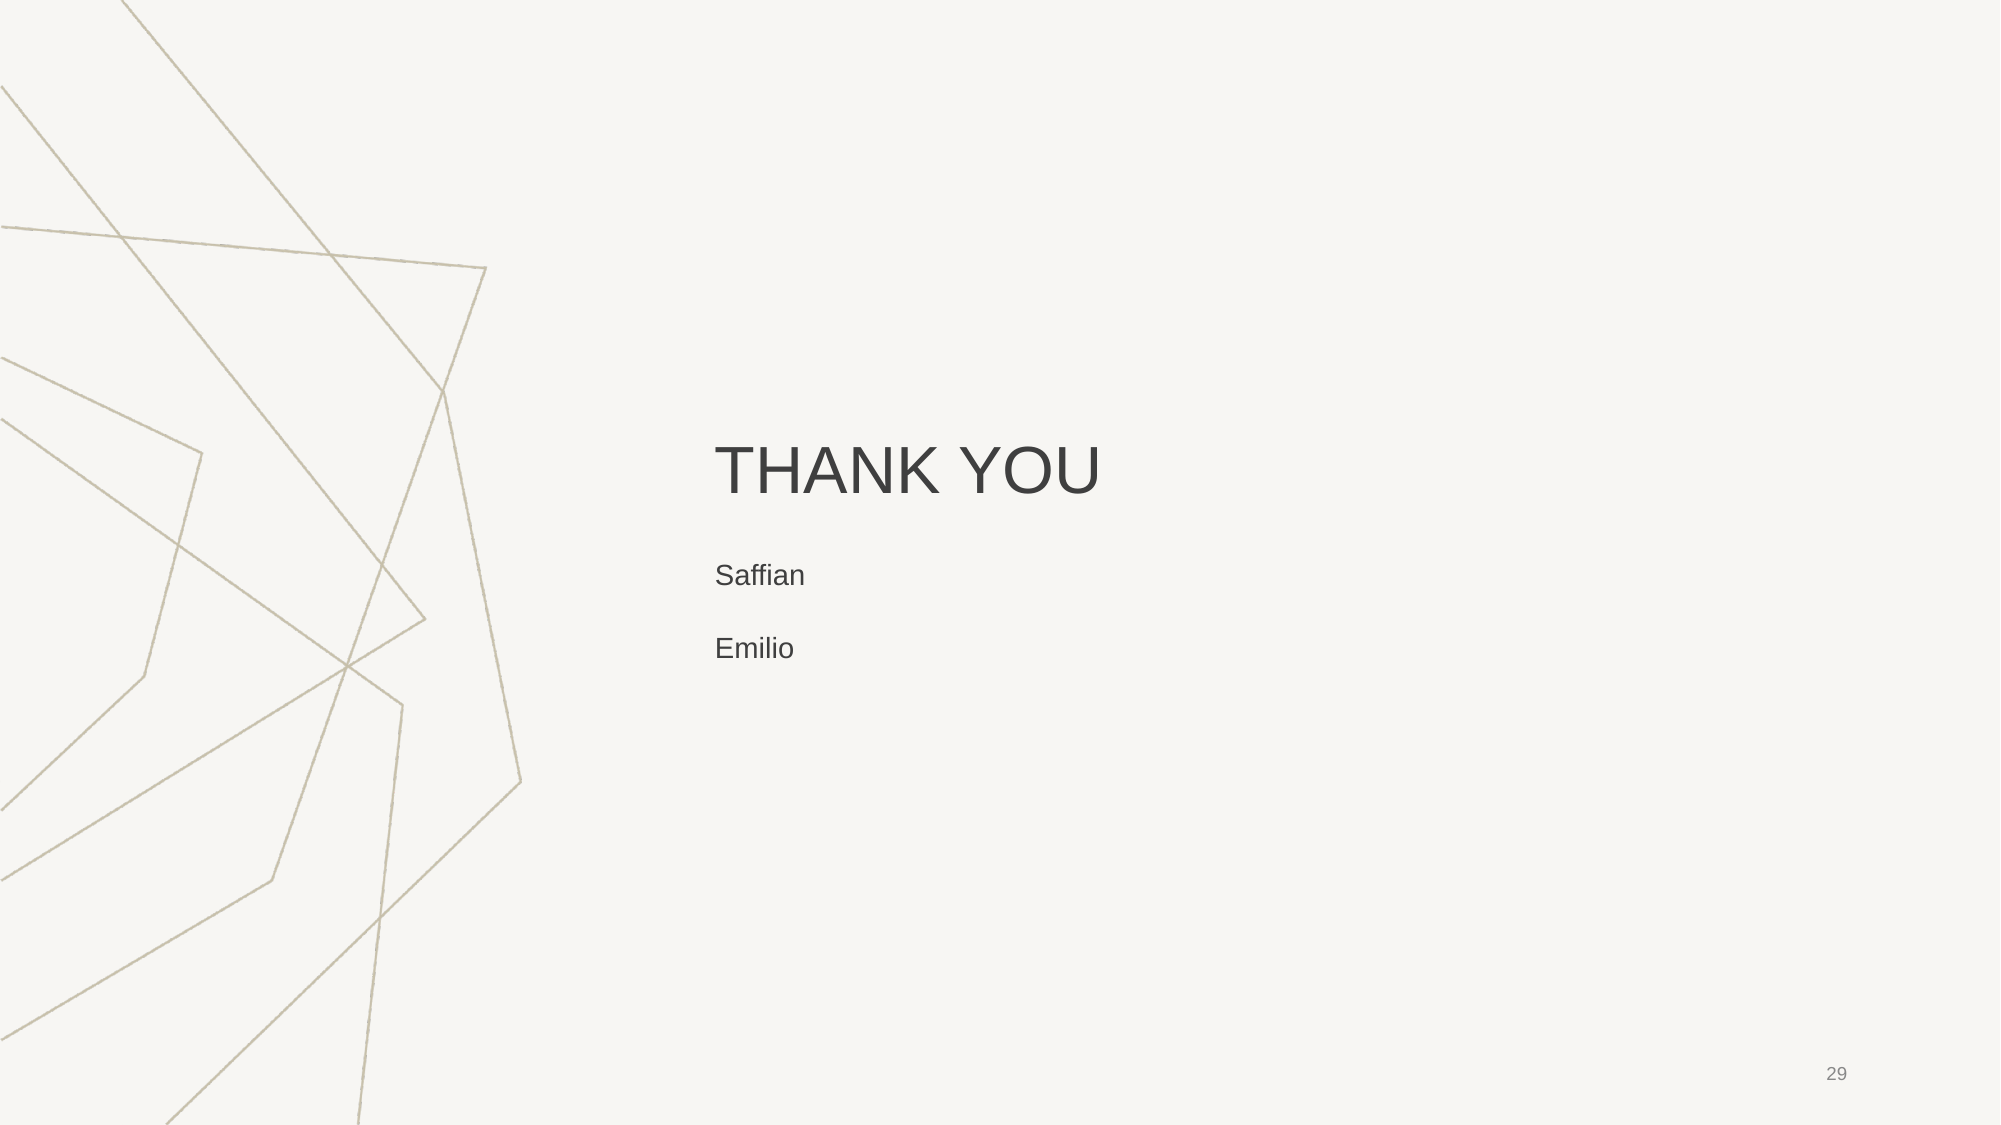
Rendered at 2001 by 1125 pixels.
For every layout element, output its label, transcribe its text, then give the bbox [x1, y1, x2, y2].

slide_number ‹#› [1571, 1042, 1863, 1103]
picture [0, 0, 522, 1125]
title THANK YOU [699, 265, 1386, 516]
subtitle Saffian Emilio [699, 531, 1386, 860]
